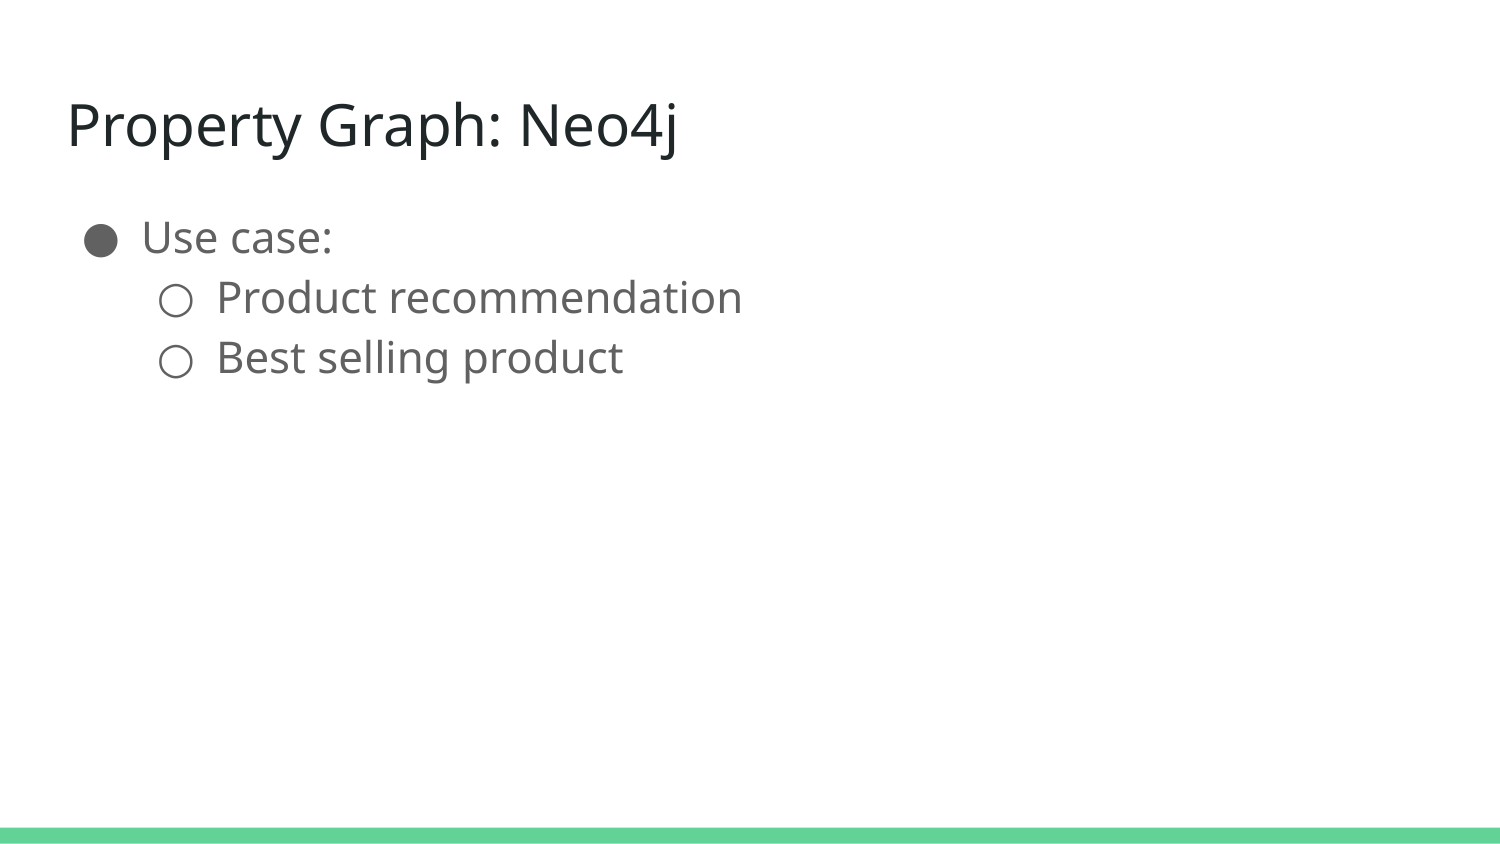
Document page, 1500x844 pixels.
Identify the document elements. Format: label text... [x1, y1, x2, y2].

list Use case: Product recommendation Best selling product [51, 186, 1449, 753]
title Property Graph: Neo4j [51, 72, 1449, 167]
